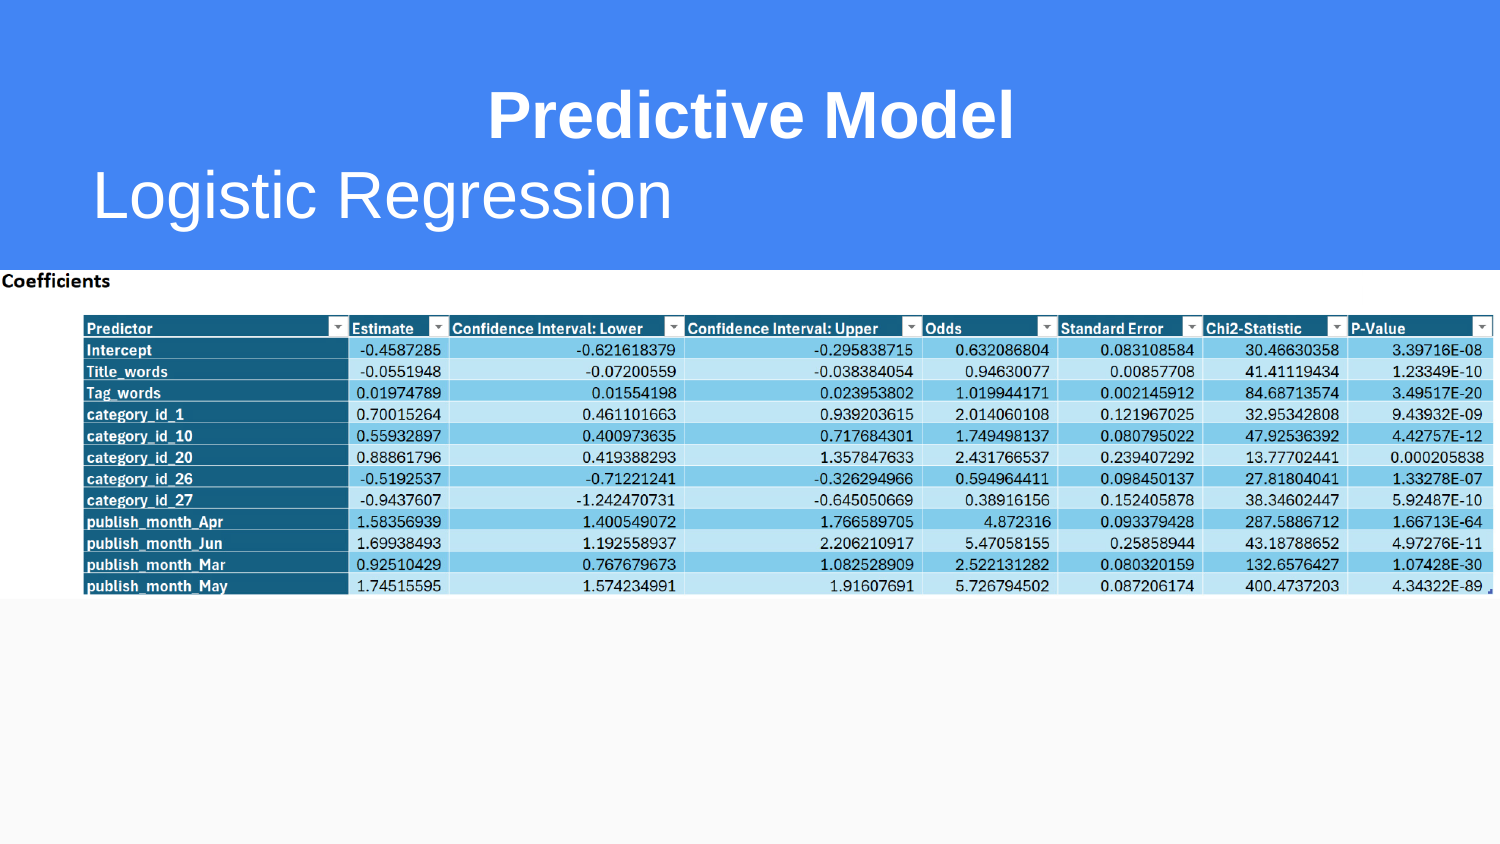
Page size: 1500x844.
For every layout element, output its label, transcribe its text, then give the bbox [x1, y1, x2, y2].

title Predictive Model Logistic Regression [77, 121, 1427, 248]
picture [0, 269, 1500, 599]
